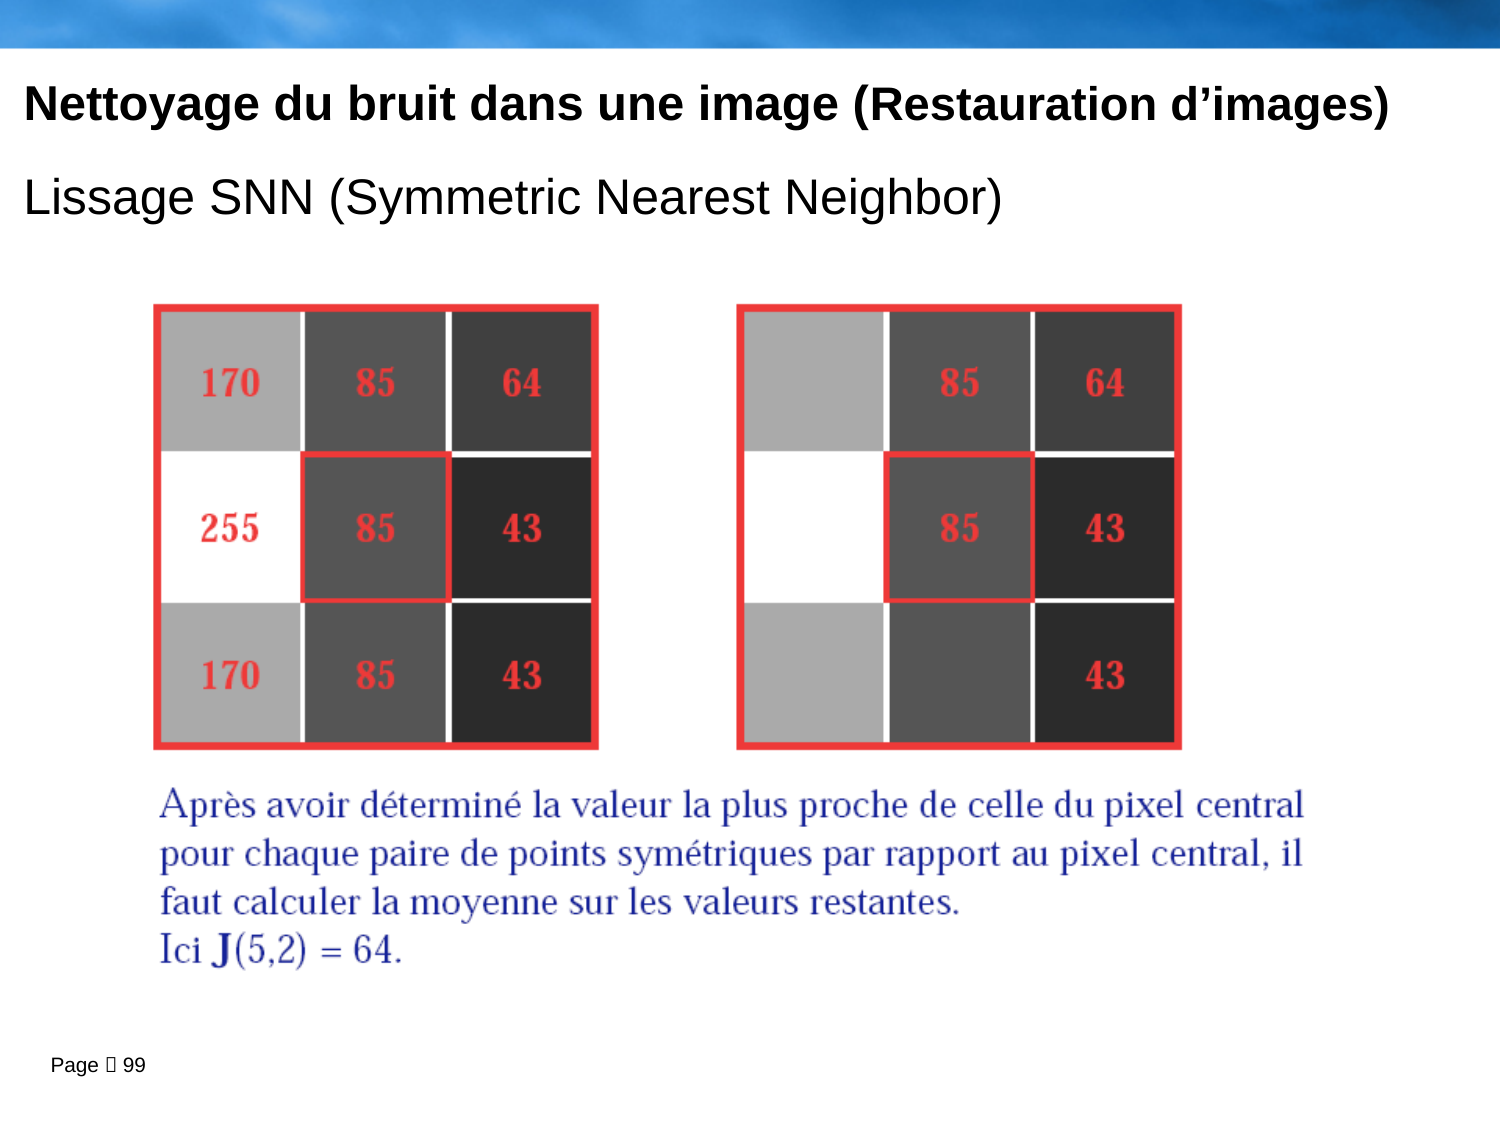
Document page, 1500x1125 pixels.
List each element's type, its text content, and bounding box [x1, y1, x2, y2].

text_box Lissage SNN (Symmetric Nearest Neighbor) [23, 164, 1465, 245]
picture [0, 0, 1500, 1125]
title Nettoyage du bruit dans une image (Restauration d’images) [23, 70, 1466, 151]
